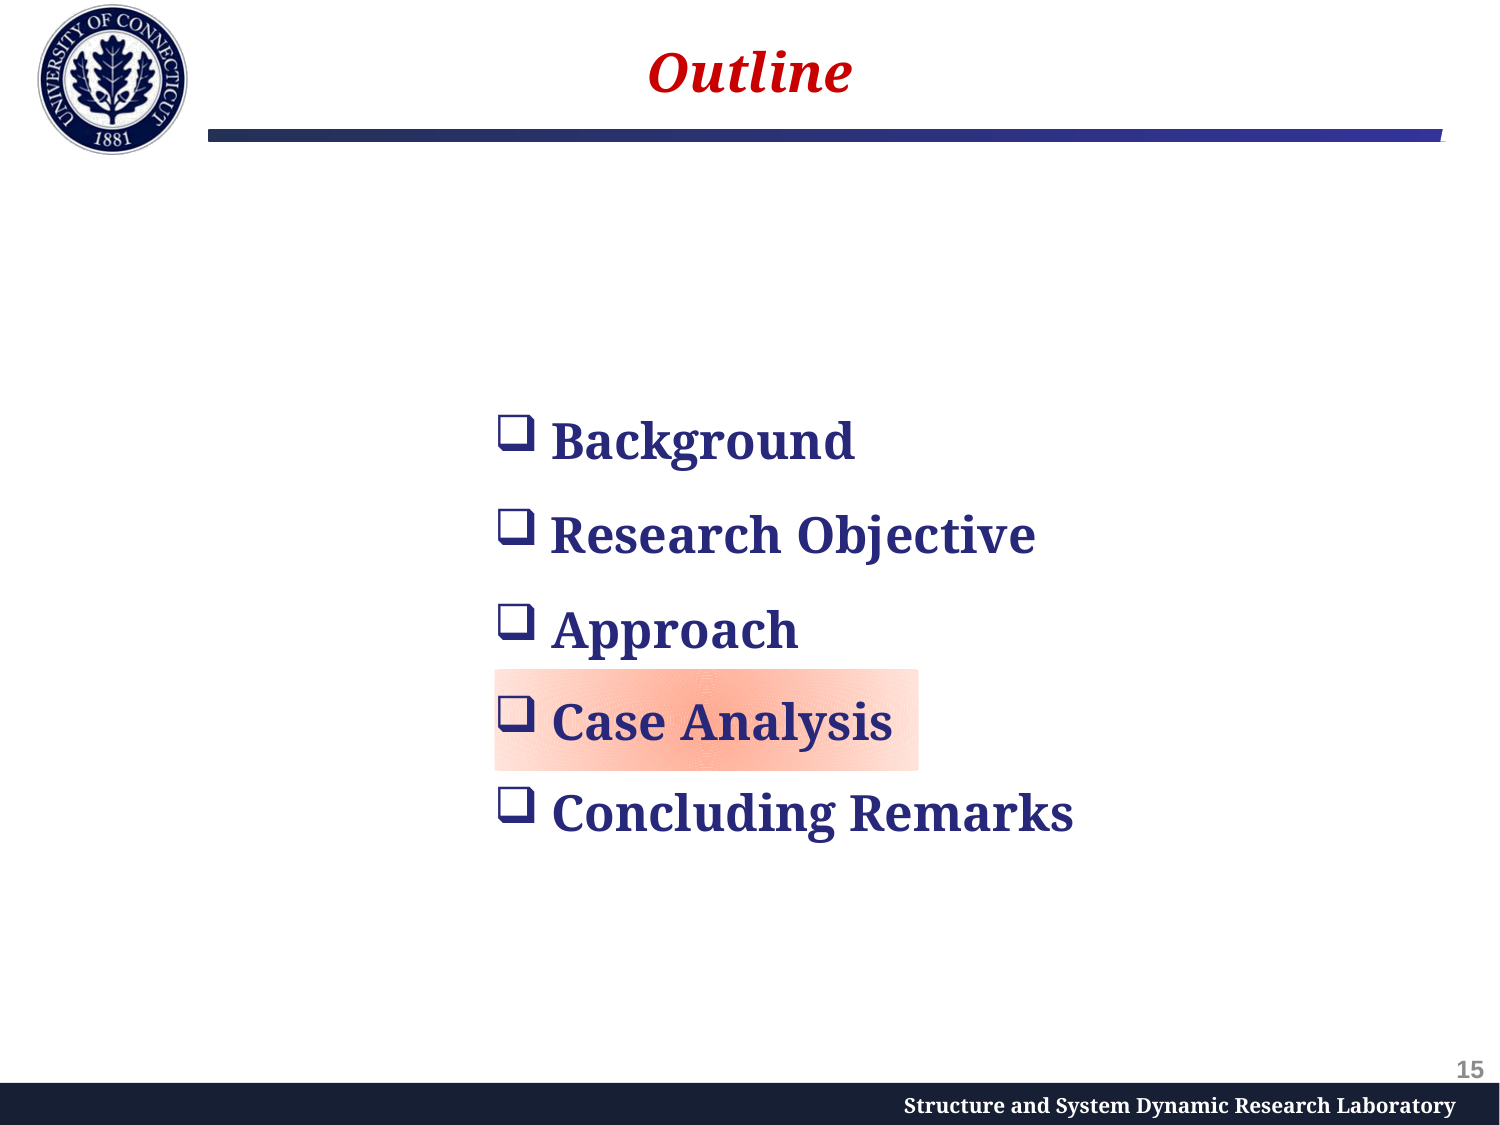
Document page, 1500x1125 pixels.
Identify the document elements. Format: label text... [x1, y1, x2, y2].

picture [37, 143, 188, 155]
text_box Outline [0, 0, 1500, 143]
text_box Approach [494, 578, 1090, 679]
text_box Case Analysis [494, 669, 919, 760]
slide_number 15 [1149, 1038, 1500, 1099]
text_box Background [494, 389, 1000, 483]
text_box Research Objective [494, 483, 1065, 584]
text_box Concluding Remarks [494, 760, 1110, 862]
